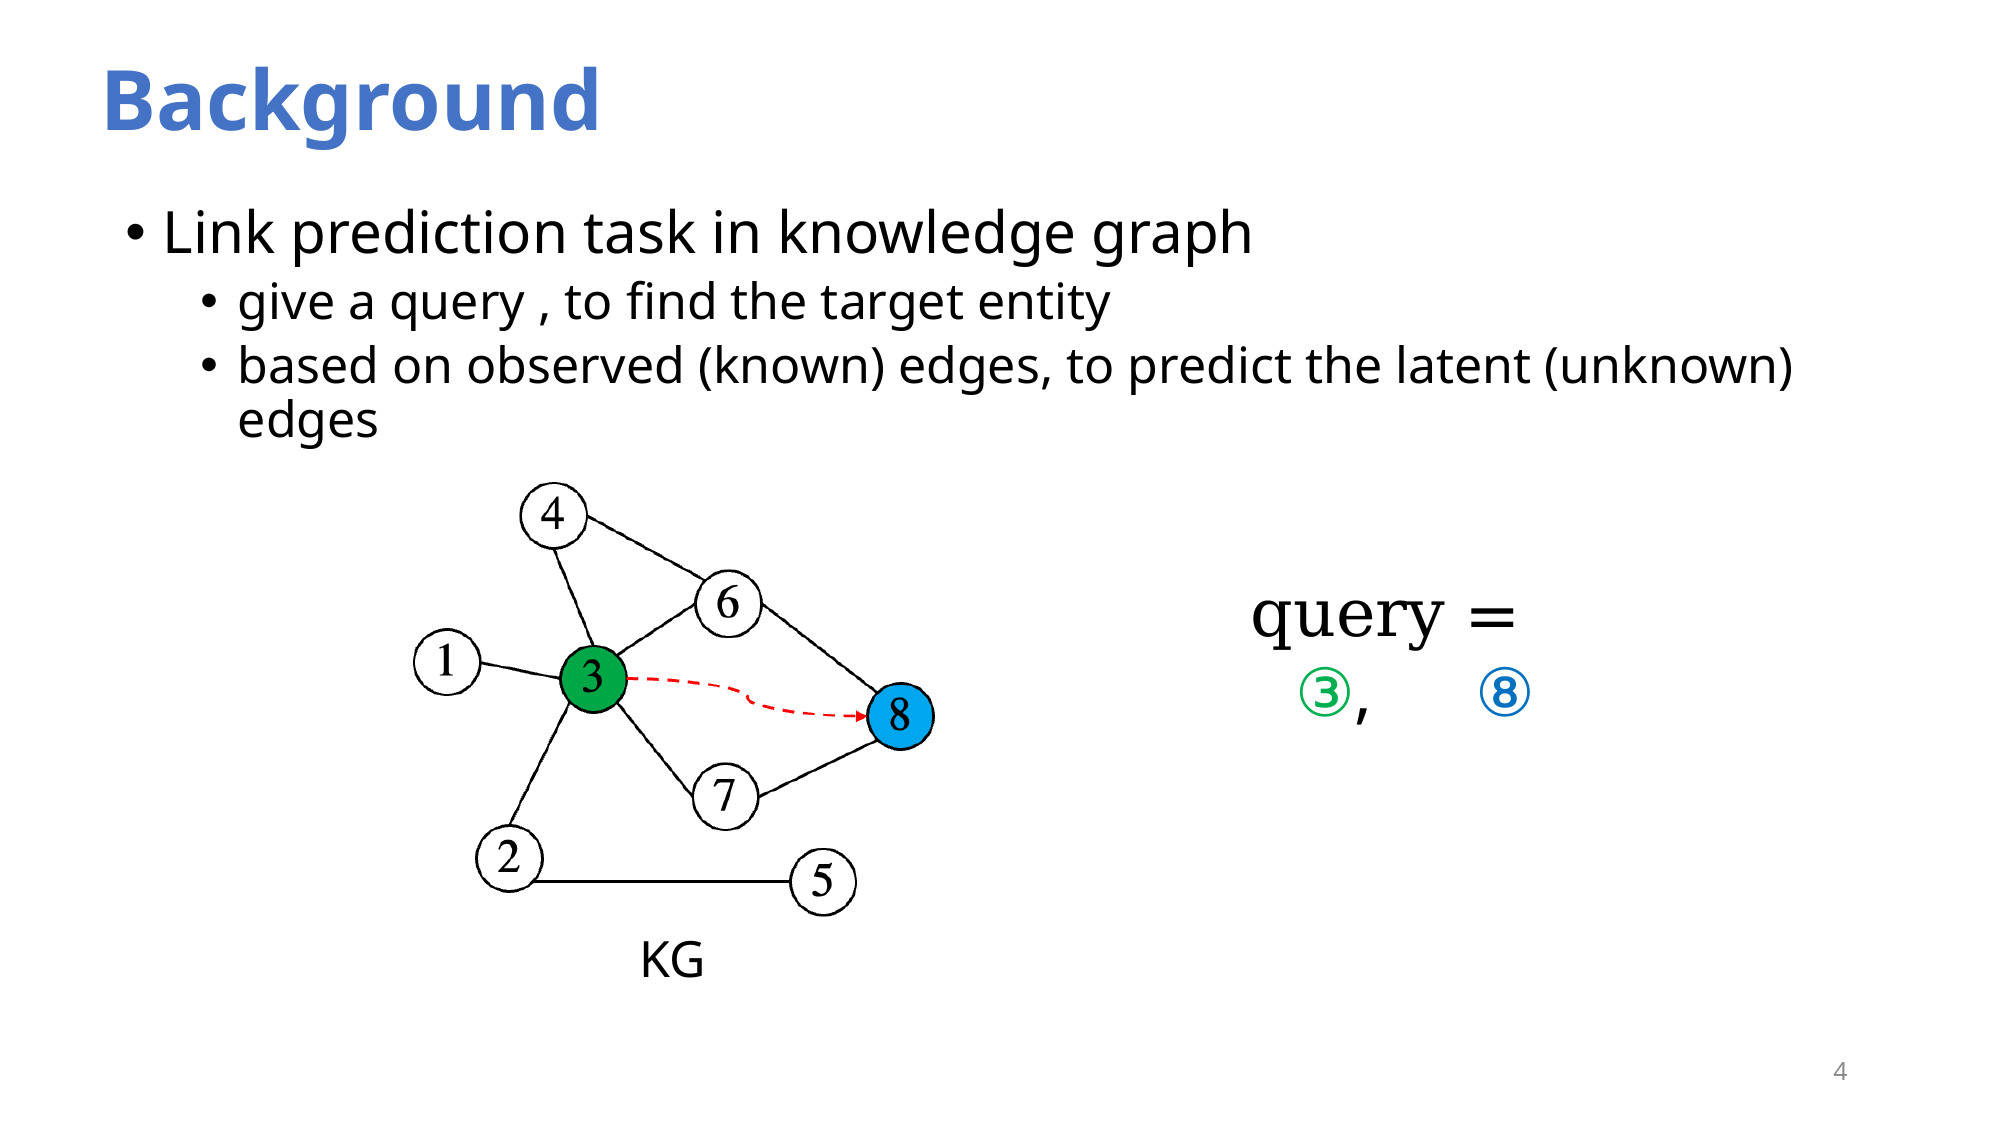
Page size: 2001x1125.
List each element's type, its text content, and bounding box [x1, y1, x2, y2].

slide_number 4 [1412, 1042, 1863, 1103]
picture [395, 464, 951, 926]
text_box KG [624, 926, 721, 995]
title Background [85, 0, 1815, 208]
